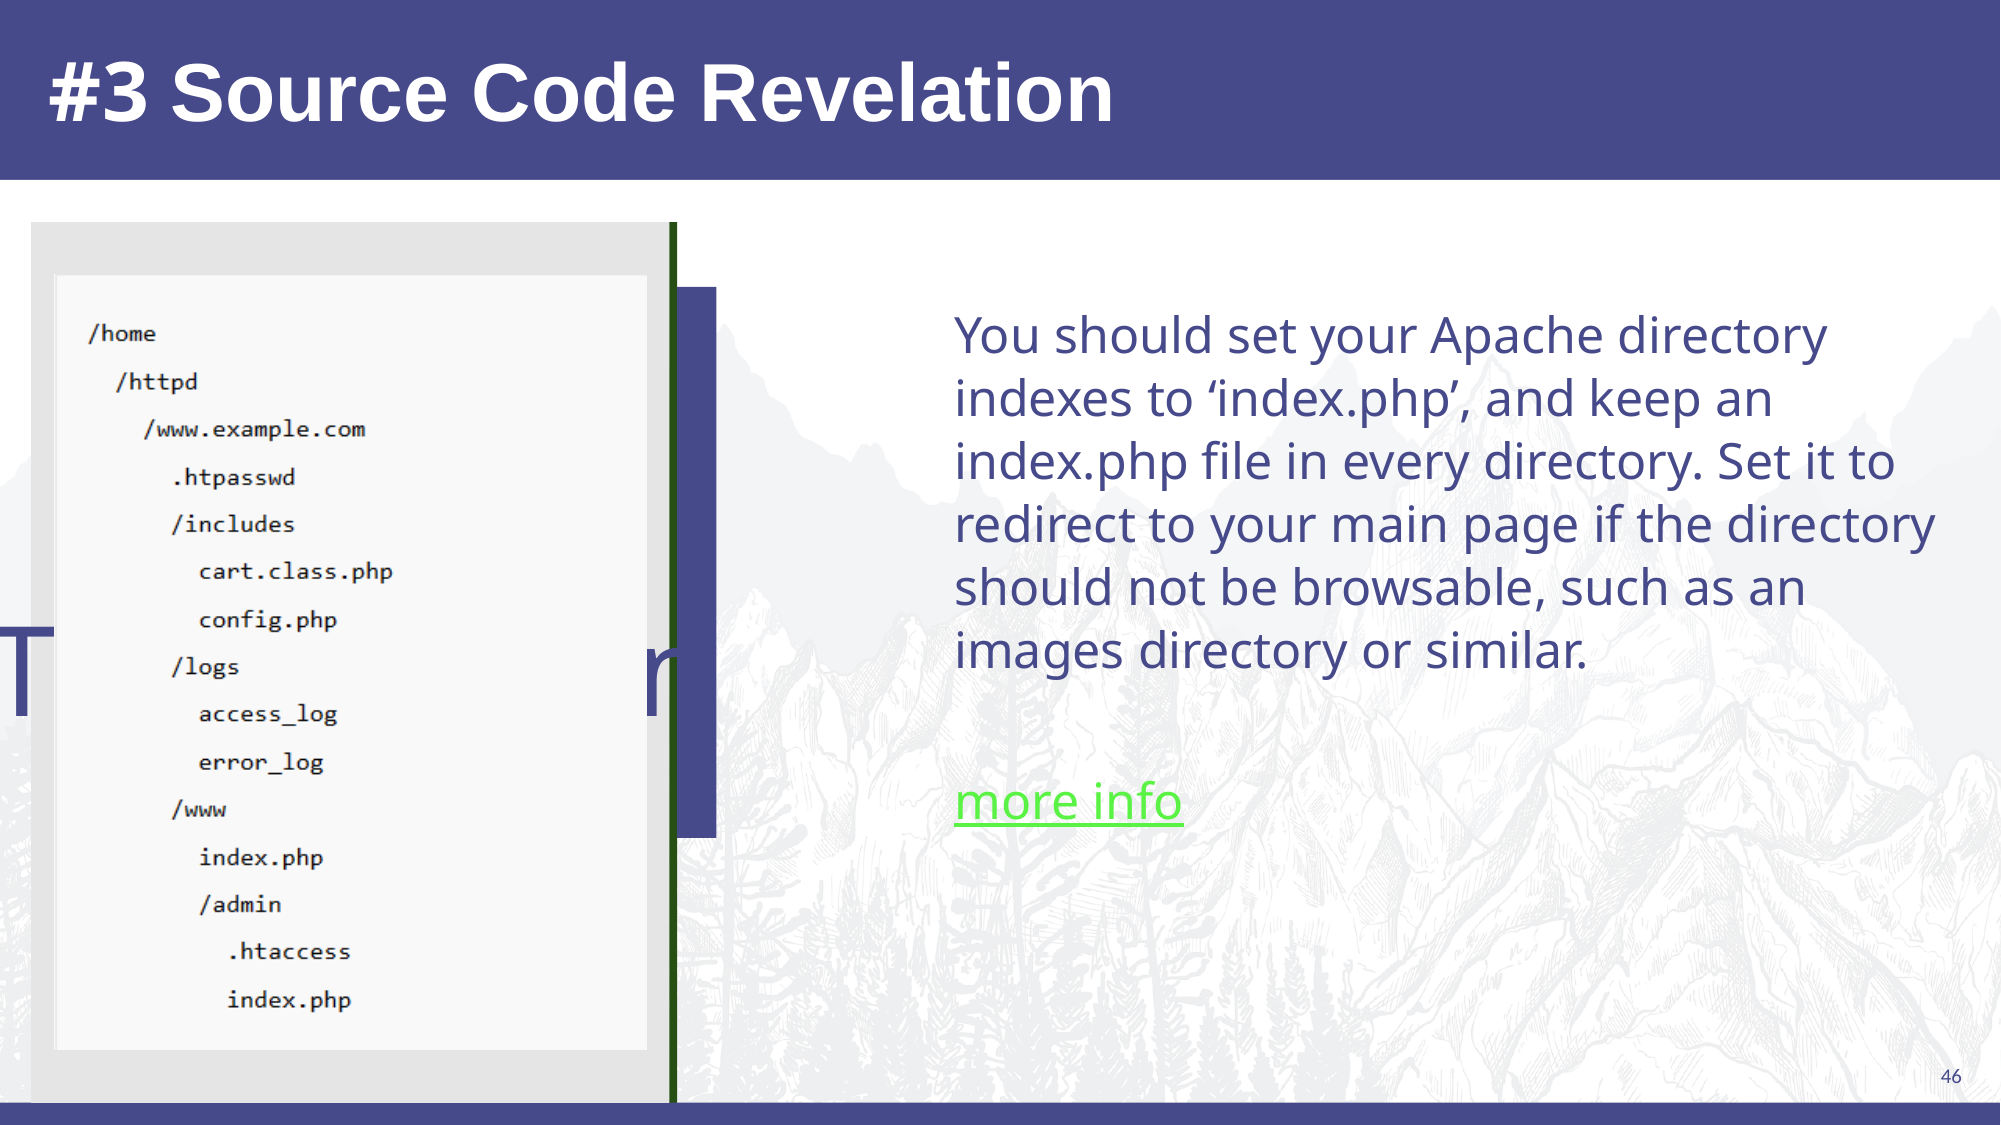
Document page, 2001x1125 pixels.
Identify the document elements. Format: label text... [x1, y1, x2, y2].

picture [30, 222, 670, 1103]
slide_number 46 [1897, 1049, 1968, 1101]
list You should set your Apache directory indexes to ‘index.php’, and keep an index.php file in every directory. Set it to redirect to your main page if the directory should not be browsable, such as an images directory or similar. more info [786, 222, 1968, 1047]
title #3 Source Code Revelation [31, 16, 1591, 162]
